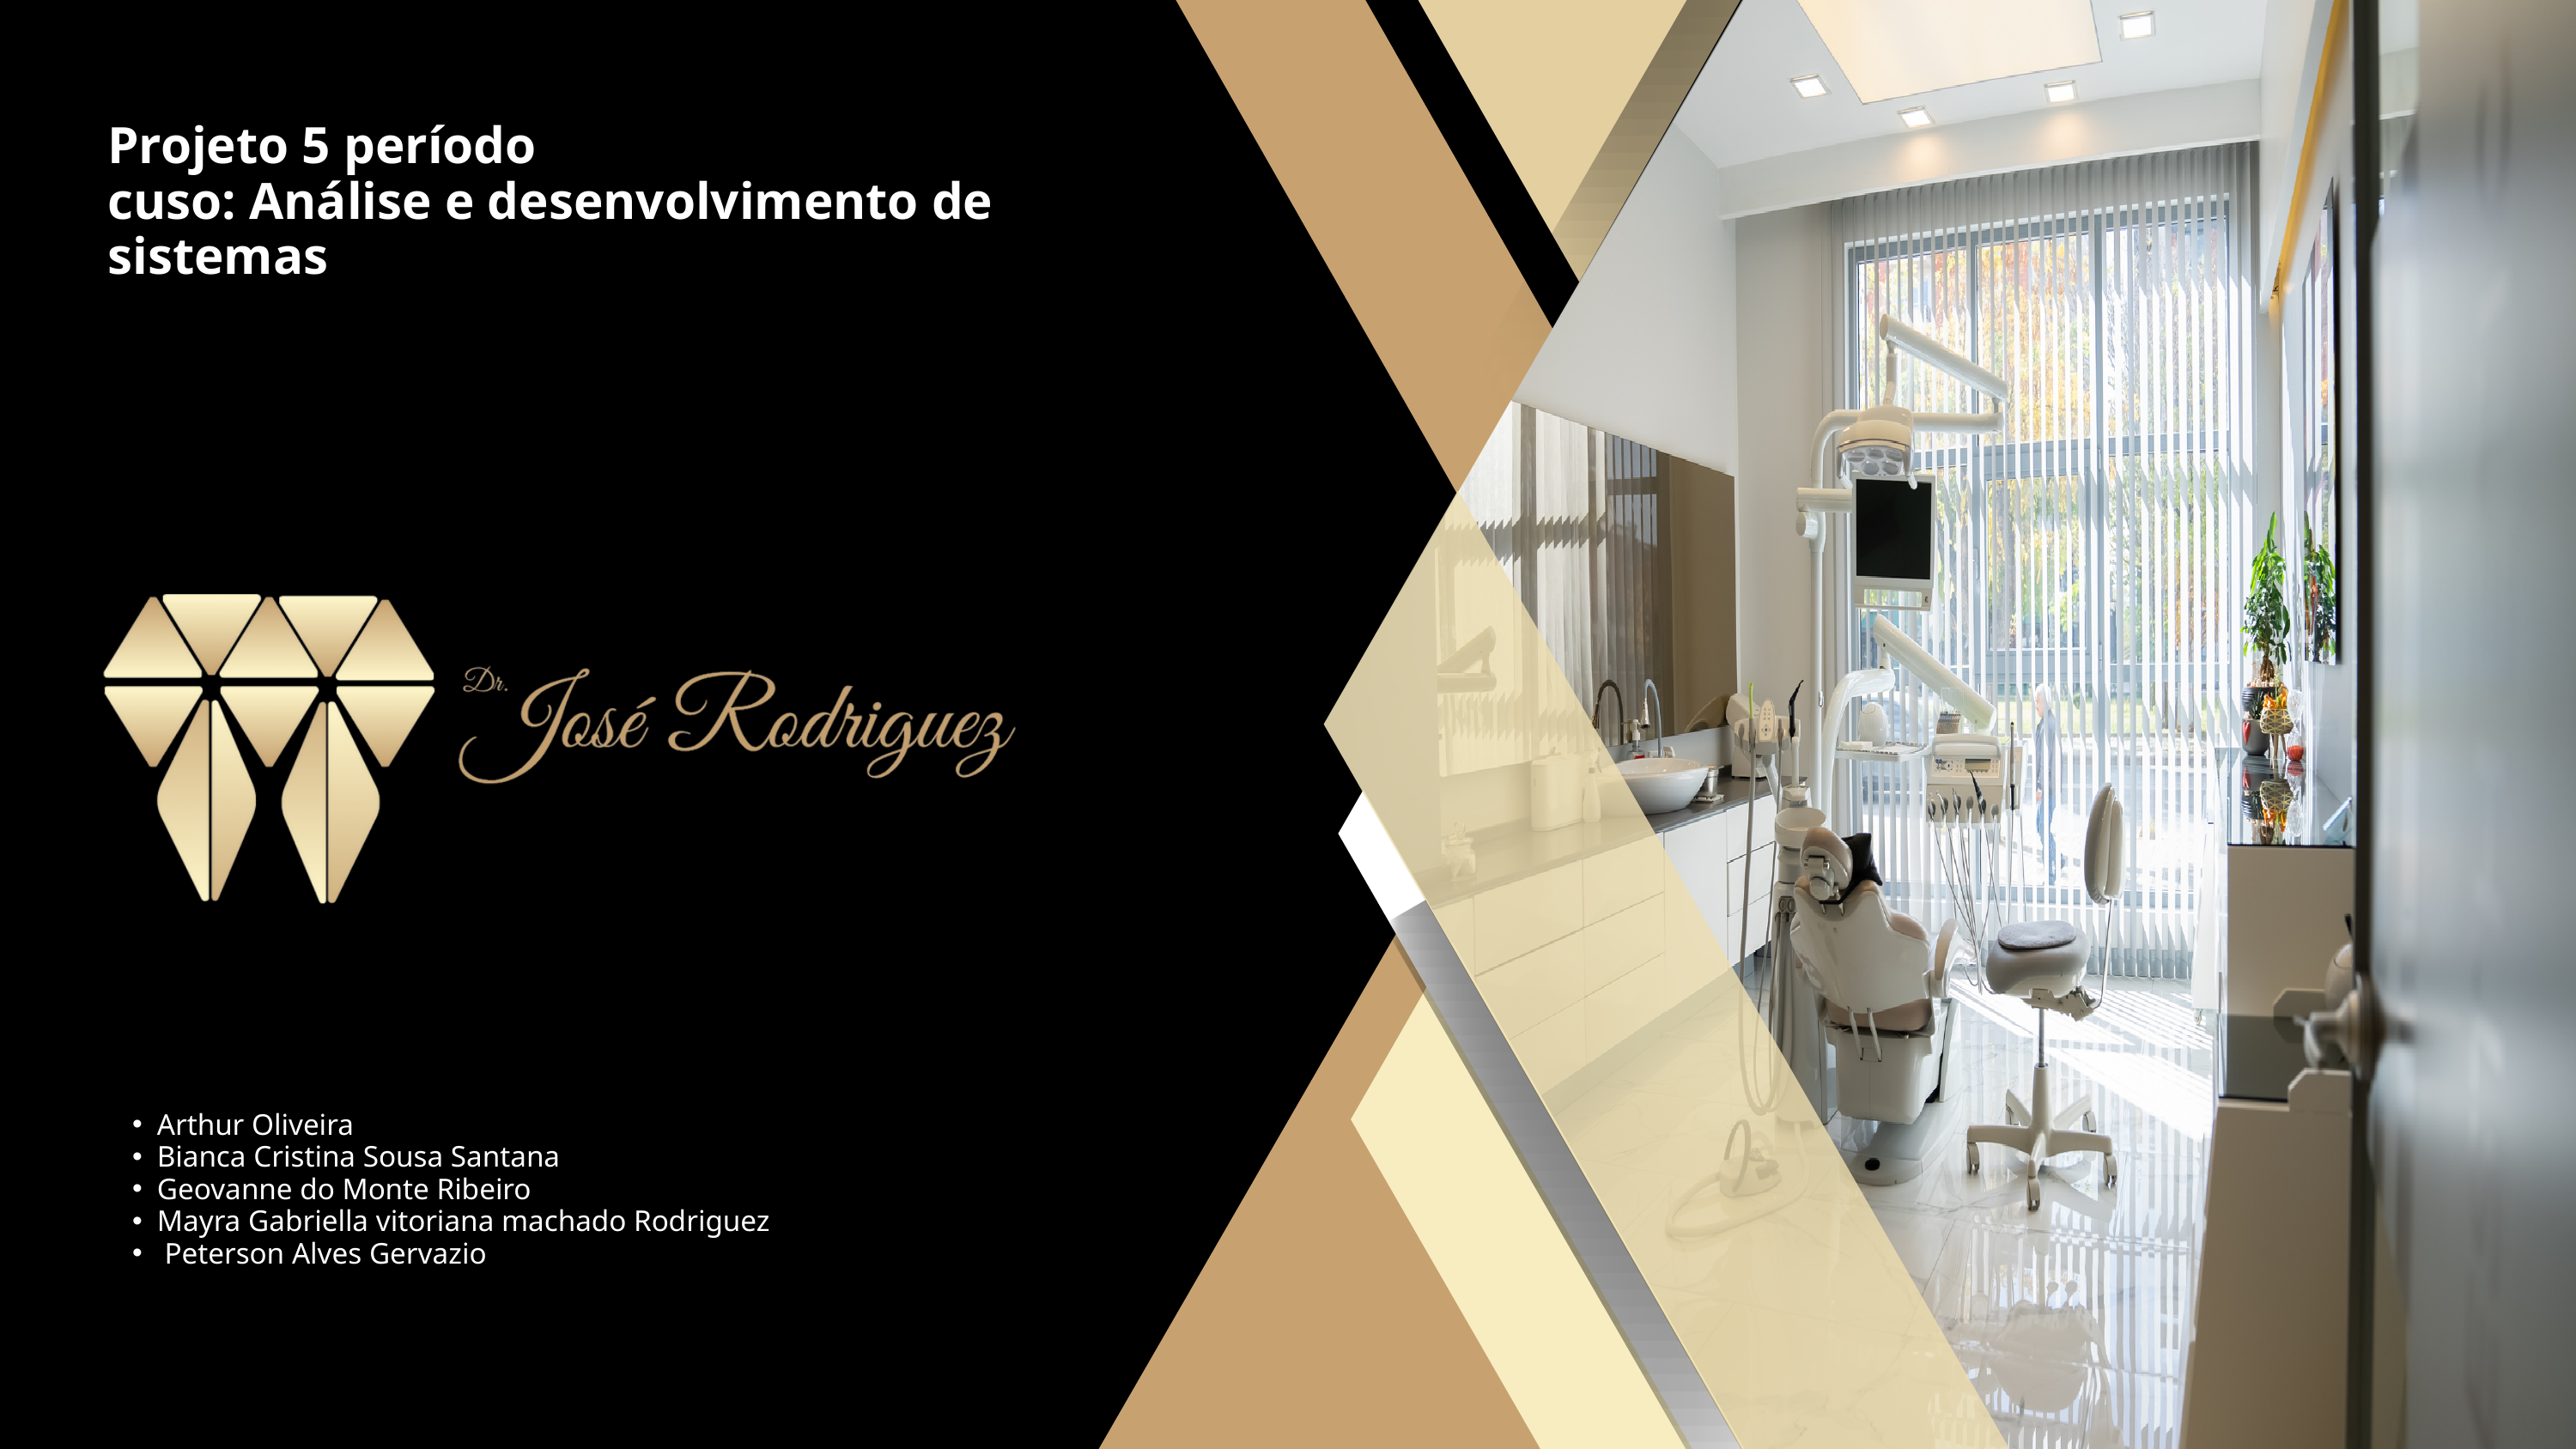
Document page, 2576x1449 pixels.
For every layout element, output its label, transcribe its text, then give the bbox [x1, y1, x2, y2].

text_box [1338, 792, 1425, 921]
text_box Projeto 5 período cuso: Análise e desenvolvimento de sistemas [107, 118, 1214, 285]
text_box [1351, 993, 1685, 1449]
text_box [1382, 900, 1743, 1449]
text_box [1098, 941, 1540, 1449]
text_box [1418, 0, 1686, 233]
text_box [1176, 0, 1525, 445]
text_box Arthur Oliveira Bianca Cristina Sousa Santana Geovanne do Monte Ribeiro Mayra Gabriella vitoriana machado Rodriguez Peterson Alves Gervazio [107, 1108, 884, 1270]
text_box [37, 513, 1300, 936]
text_box [1367, 0, 1744, 578]
text_box [1323, 492, 2010, 1449]
text_box [1460, 0, 2576, 1449]
